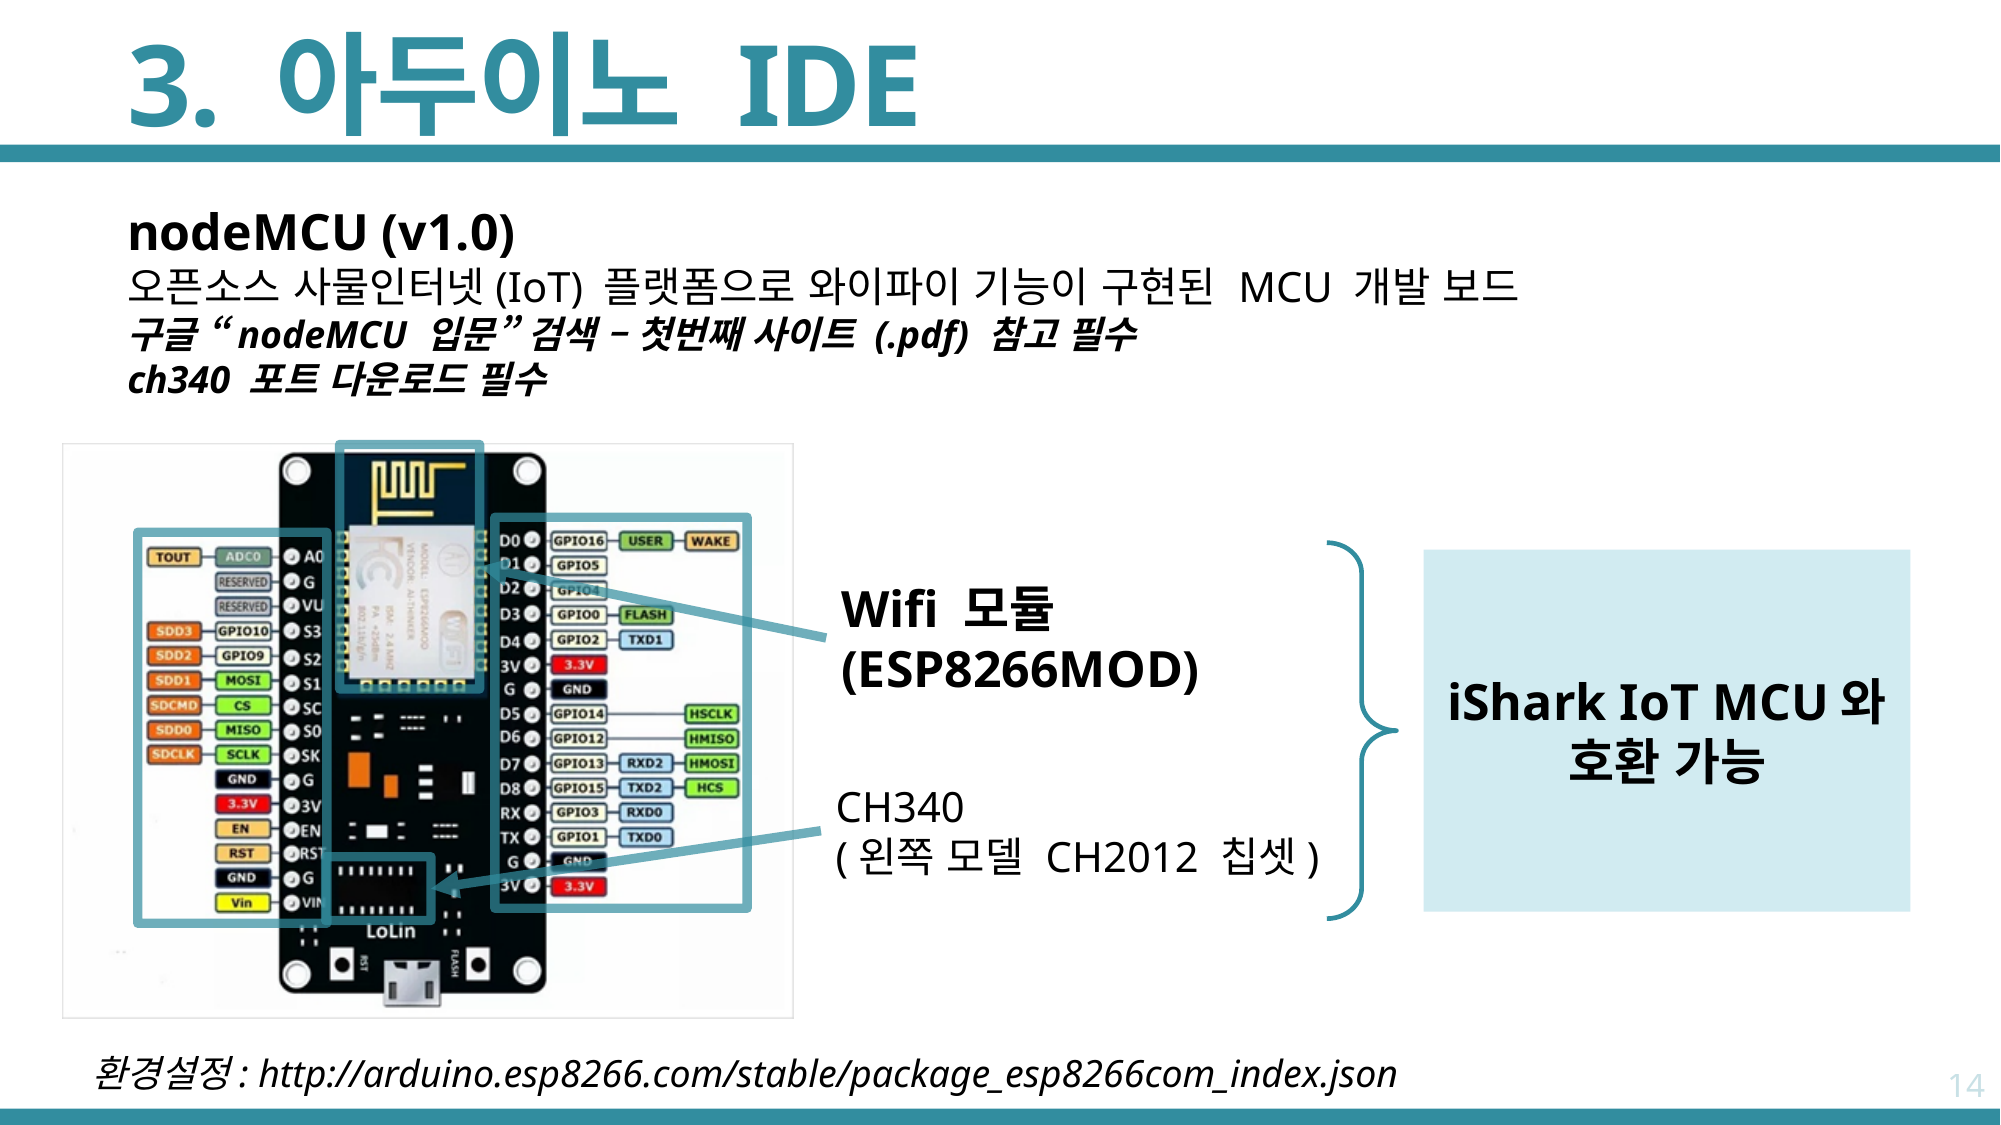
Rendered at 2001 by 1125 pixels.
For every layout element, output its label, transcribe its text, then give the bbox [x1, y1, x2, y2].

text_box nodeMCU (v1.0) 오픈소스 사물인터넷(IoT) 플랫폼으로 와이파이 기능이 구현된 MCU 개발 보드 구글 “nodeMCU 입문” 검색 – 첫번째 사이트 (.pdf) 참고 필수 ch340 포트 다운로드 필수 [112, 193, 1663, 409]
slide_number 14 [1541, 1049, 2000, 1118]
text_box iShark IoT MCU와 호환 가능 [1423, 549, 1911, 913]
title 3. 아두이노 IDE [112, 26, 1484, 157]
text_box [430, 570, 1329, 923]
text_box [1326, 541, 1398, 920]
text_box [61, 442, 794, 1019]
text_box 환경설정: http://arduino.esp8266.com/stable/package_esp8266com_index.json [77, 1042, 1682, 1103]
